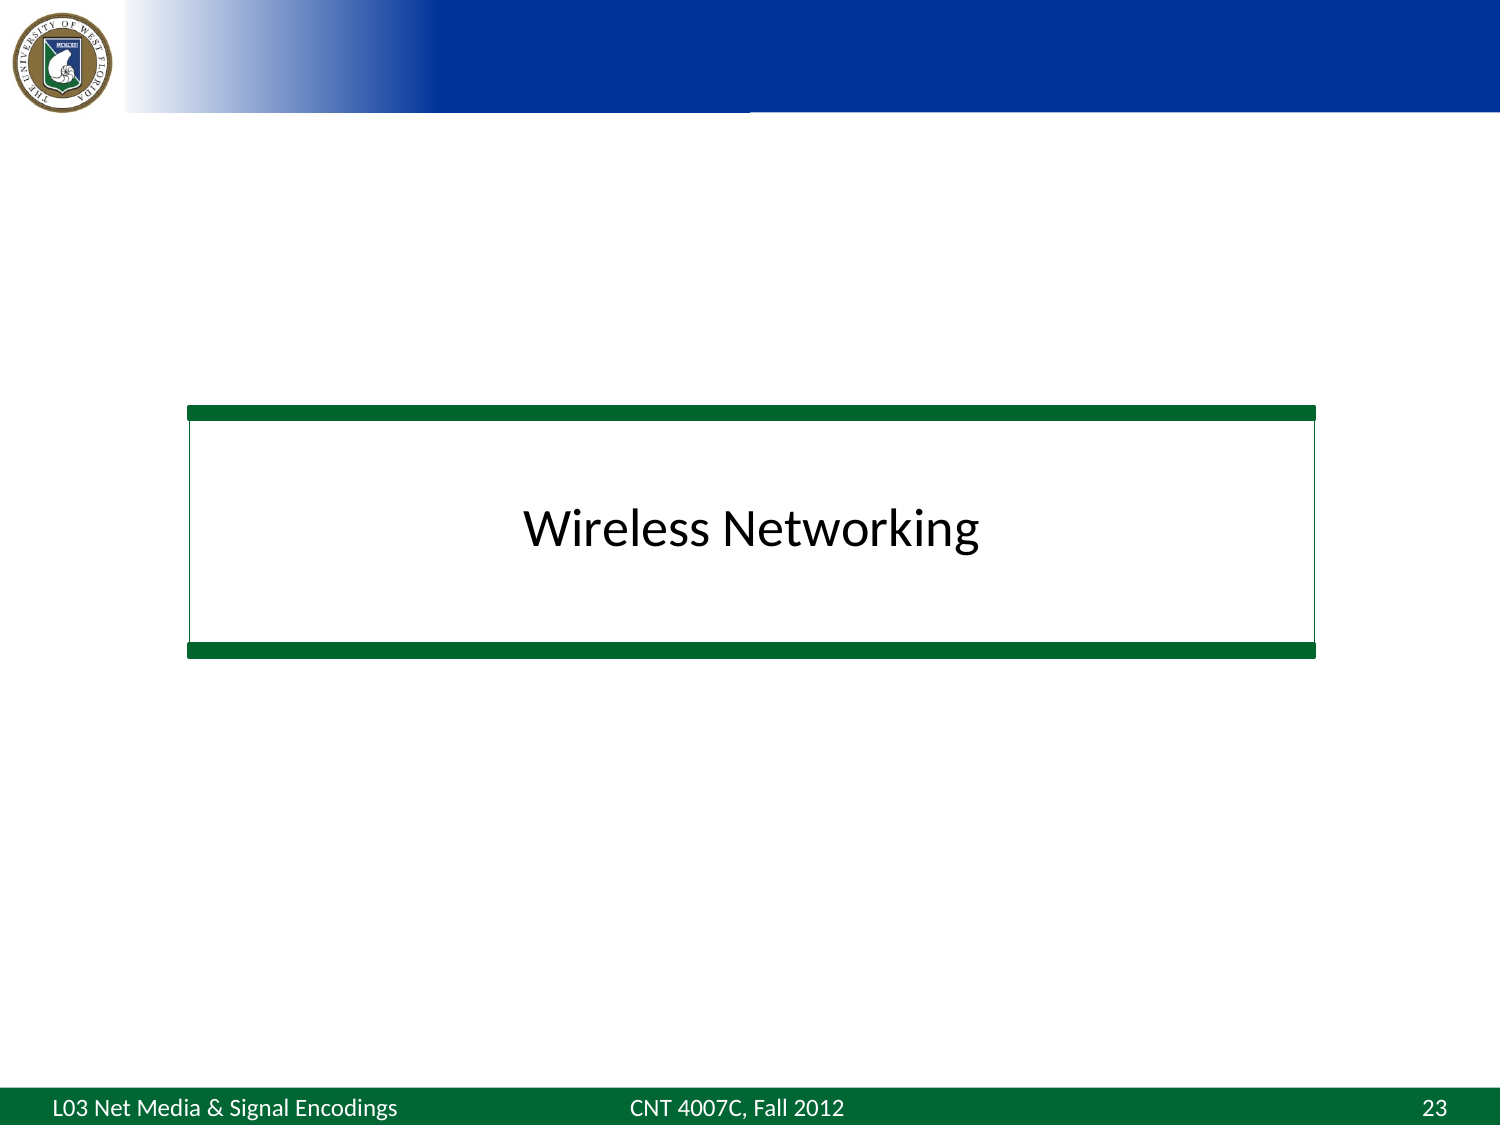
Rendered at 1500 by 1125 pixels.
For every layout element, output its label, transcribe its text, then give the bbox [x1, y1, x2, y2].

slide_number L03 Net Media & Signal Encodings [37, 1088, 420, 1125]
slide_number 23 [1112, 1087, 1463, 1125]
text_box Wireless Networking [189, 421, 1315, 642]
text_box [187, 642, 1316, 659]
picture [0, 0, 125, 125]
footer CNT 4007C, Fall 2012 [500, 1087, 975, 1125]
text_box [187, 405, 1316, 421]
